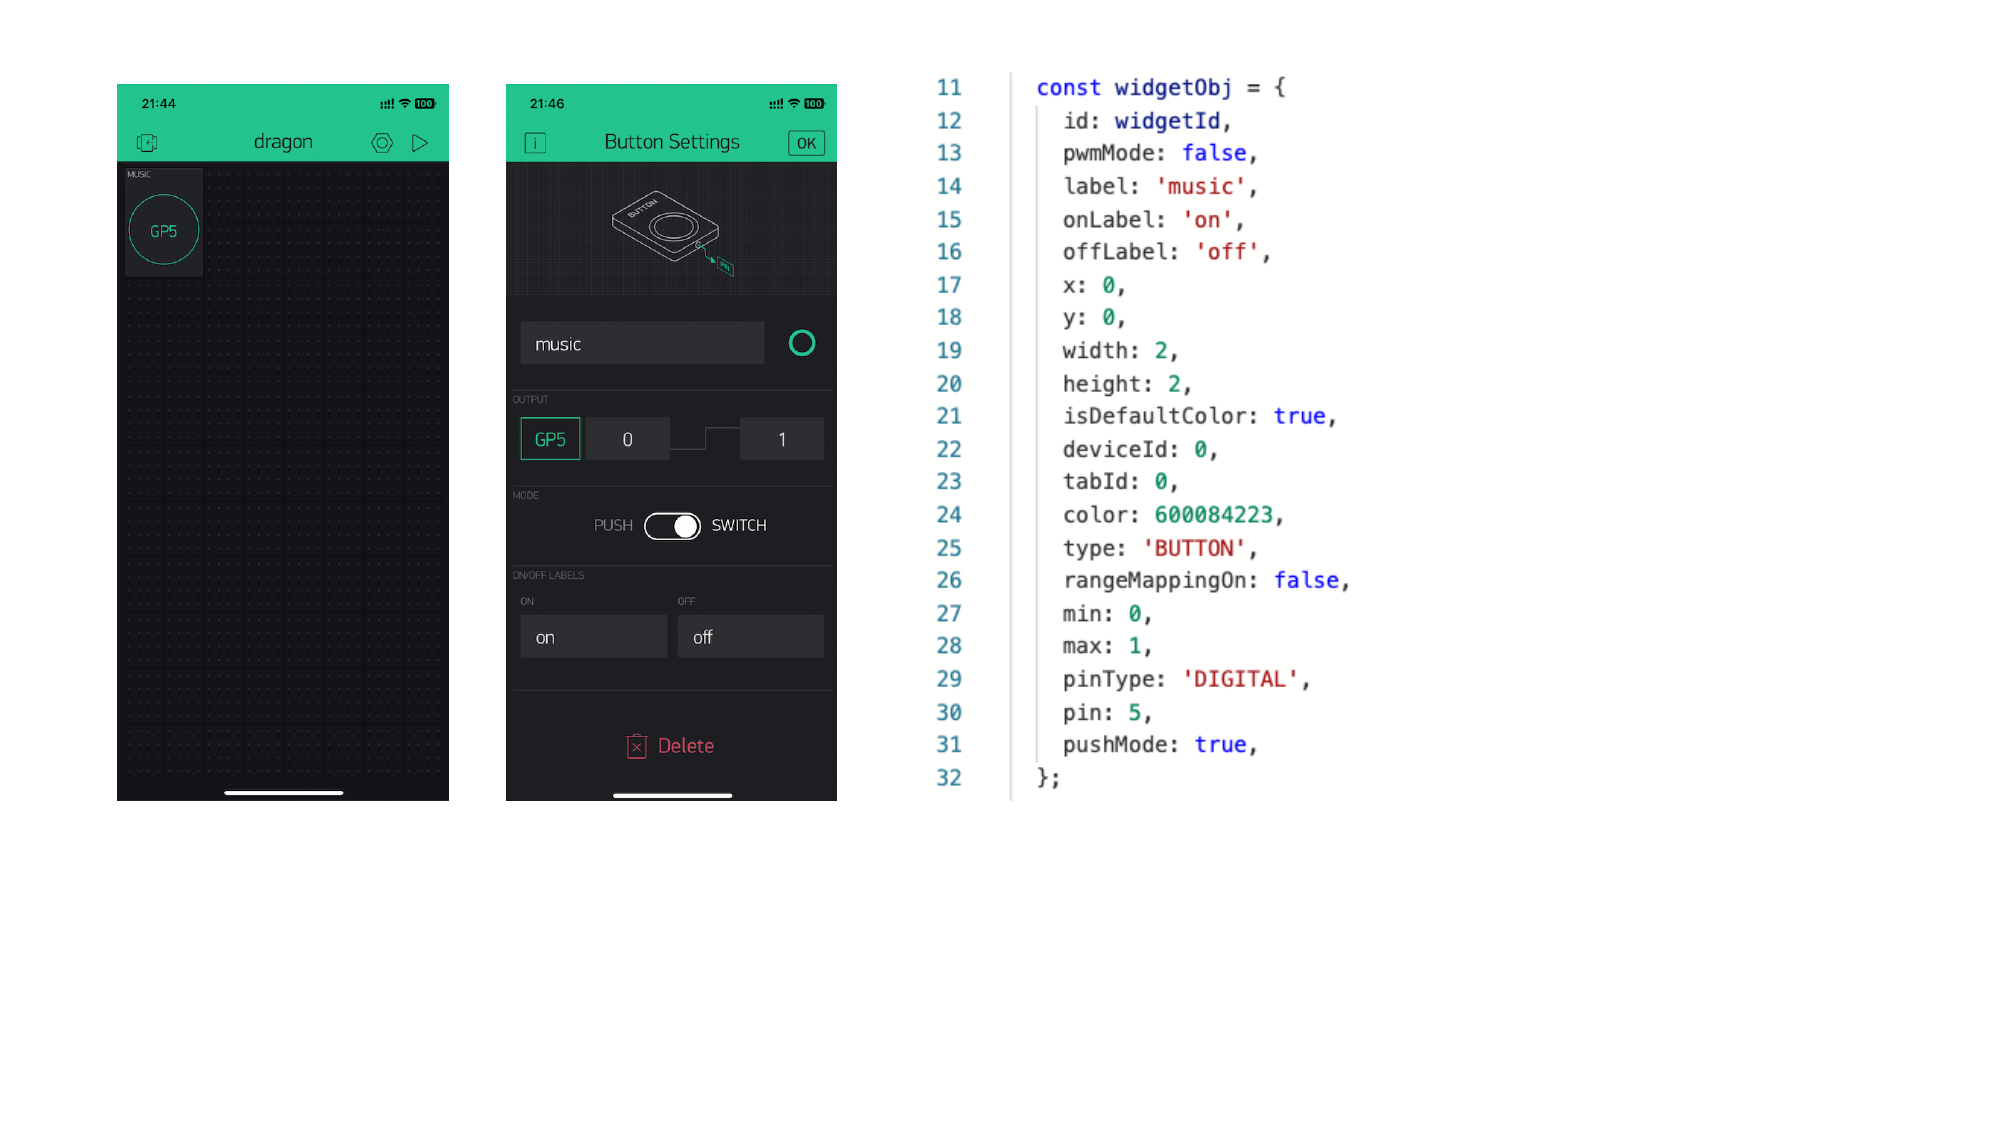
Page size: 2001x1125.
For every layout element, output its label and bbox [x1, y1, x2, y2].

picture [506, 84, 837, 801]
picture [117, 84, 449, 801]
picture [919, 71, 1410, 801]
